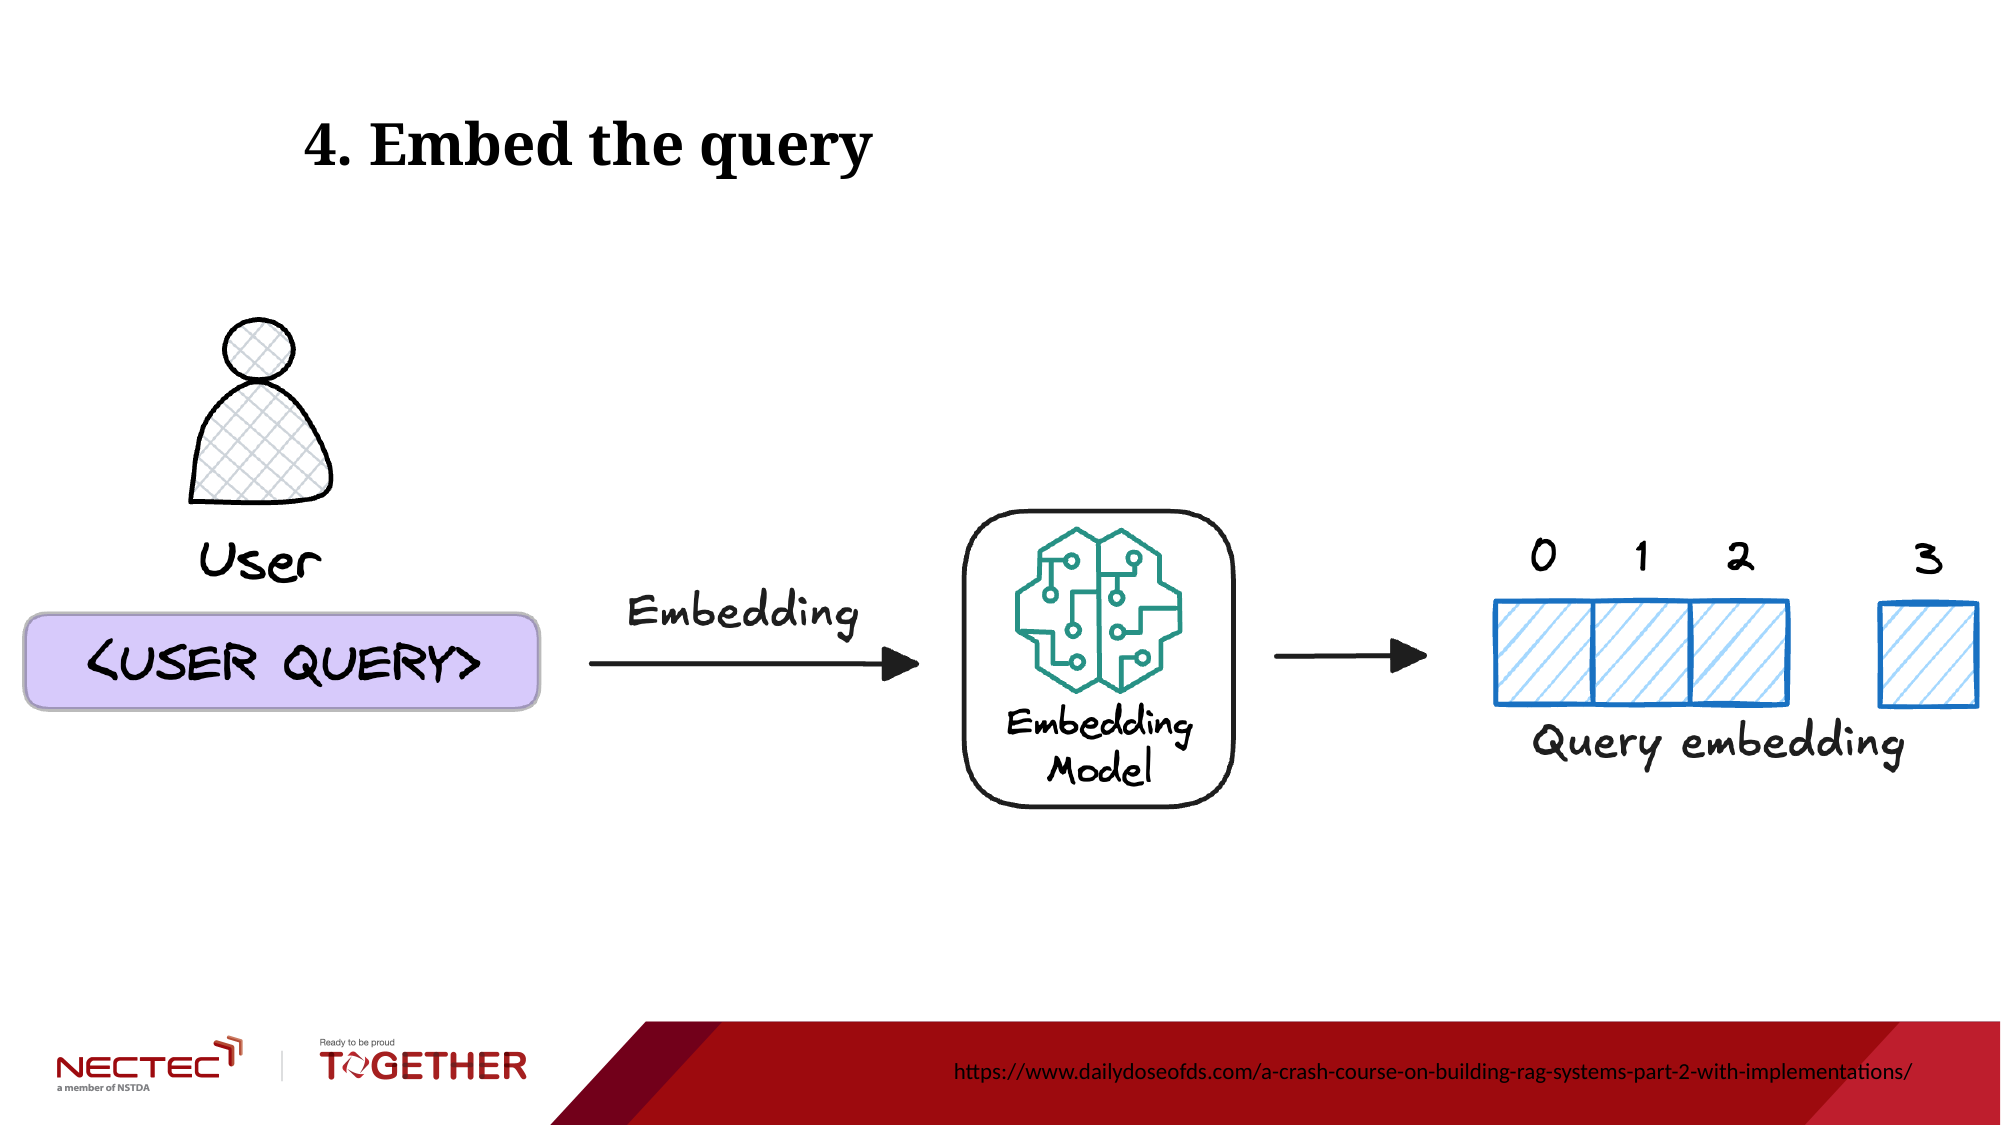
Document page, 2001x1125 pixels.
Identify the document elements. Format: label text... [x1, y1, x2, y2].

picture [0, 0, 2001, 1125]
text_box 4. Embed the query [289, 99, 1290, 185]
text_box https://www.dailydoseofds.com/a-crash-course-on-building-rag-systems-part-2-with-implementations/ [939, 1049, 1939, 1092]
